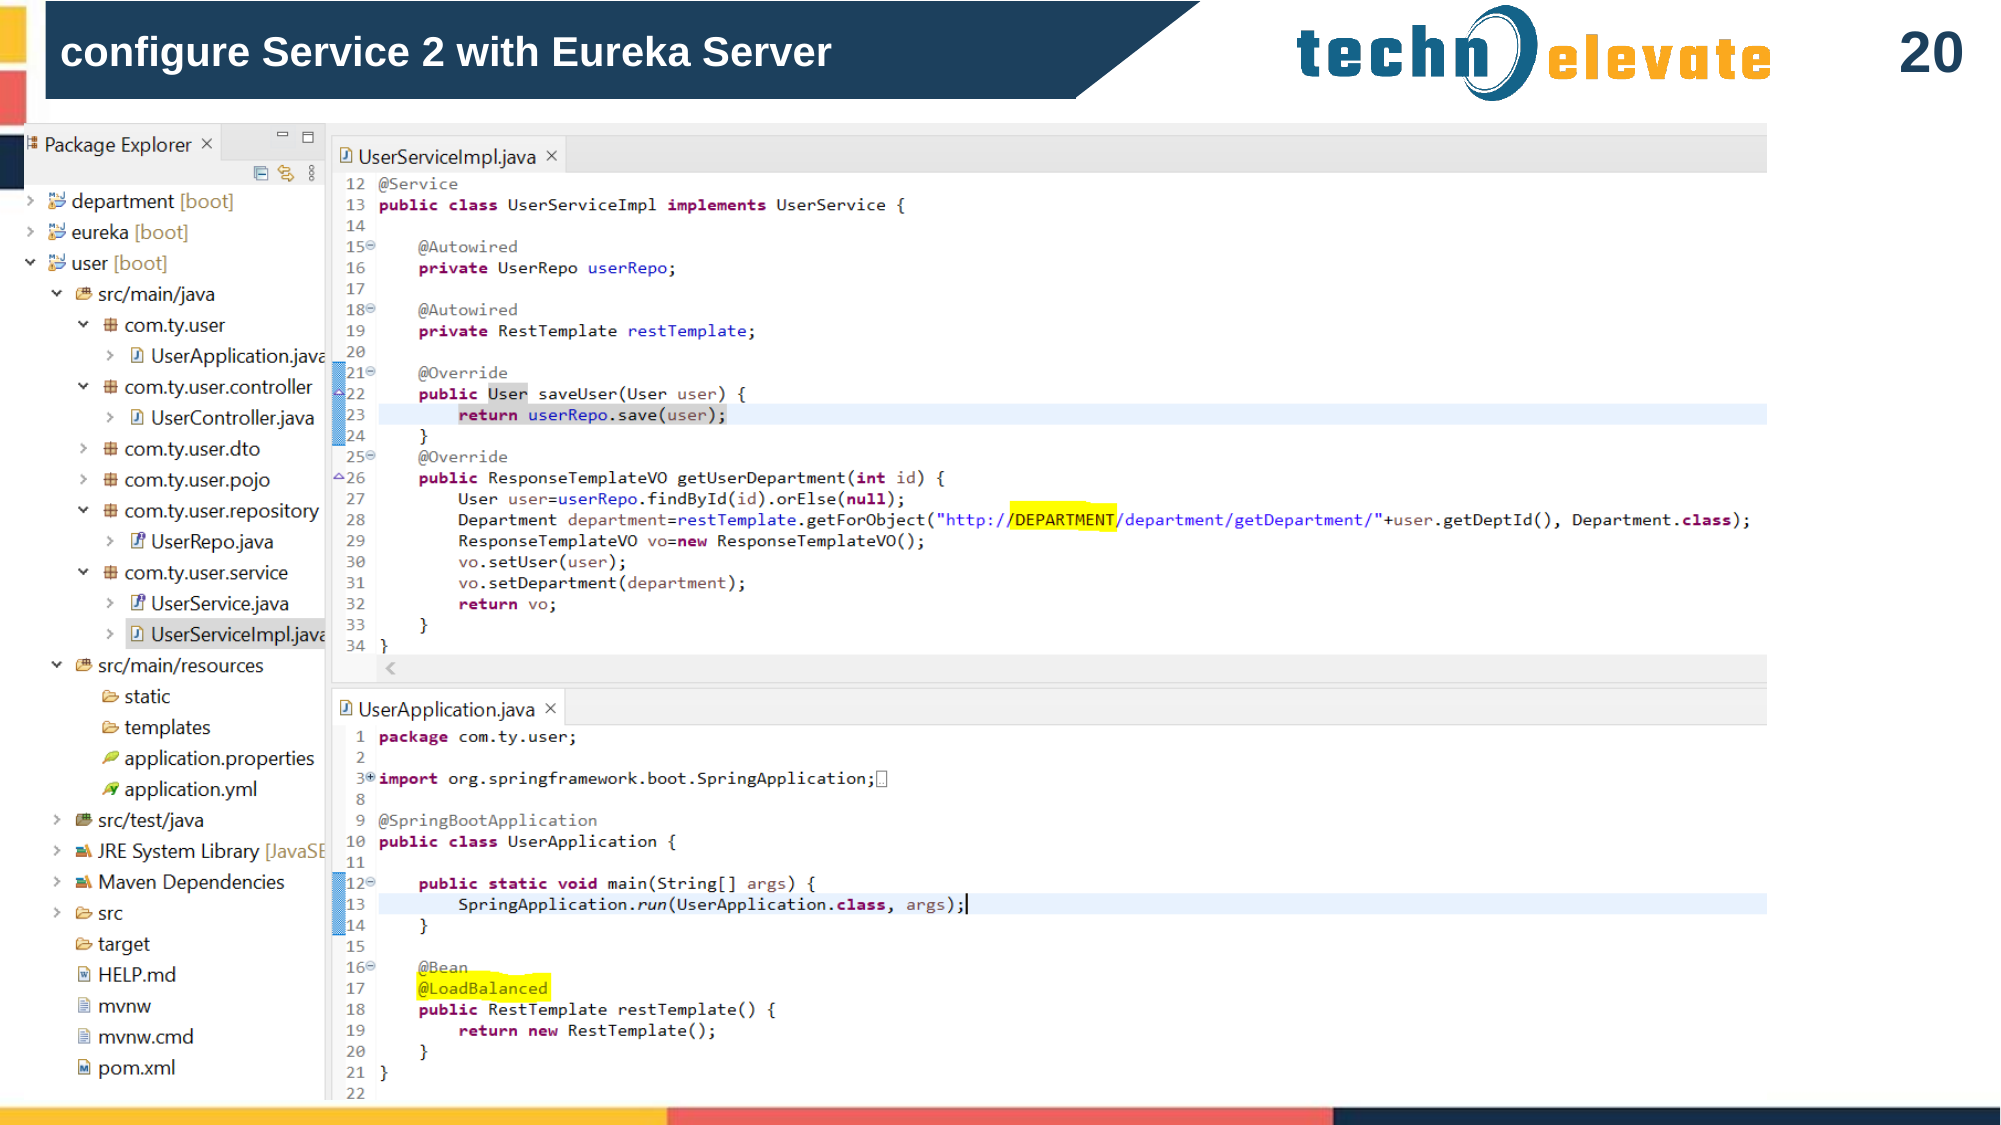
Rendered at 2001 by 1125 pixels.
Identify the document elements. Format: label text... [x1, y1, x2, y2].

slide_number 19 [1865, 15, 1999, 84]
list configure Service 2 with Eureka Server [45, 0, 1055, 99]
picture [0, 0, 2001, 1125]
